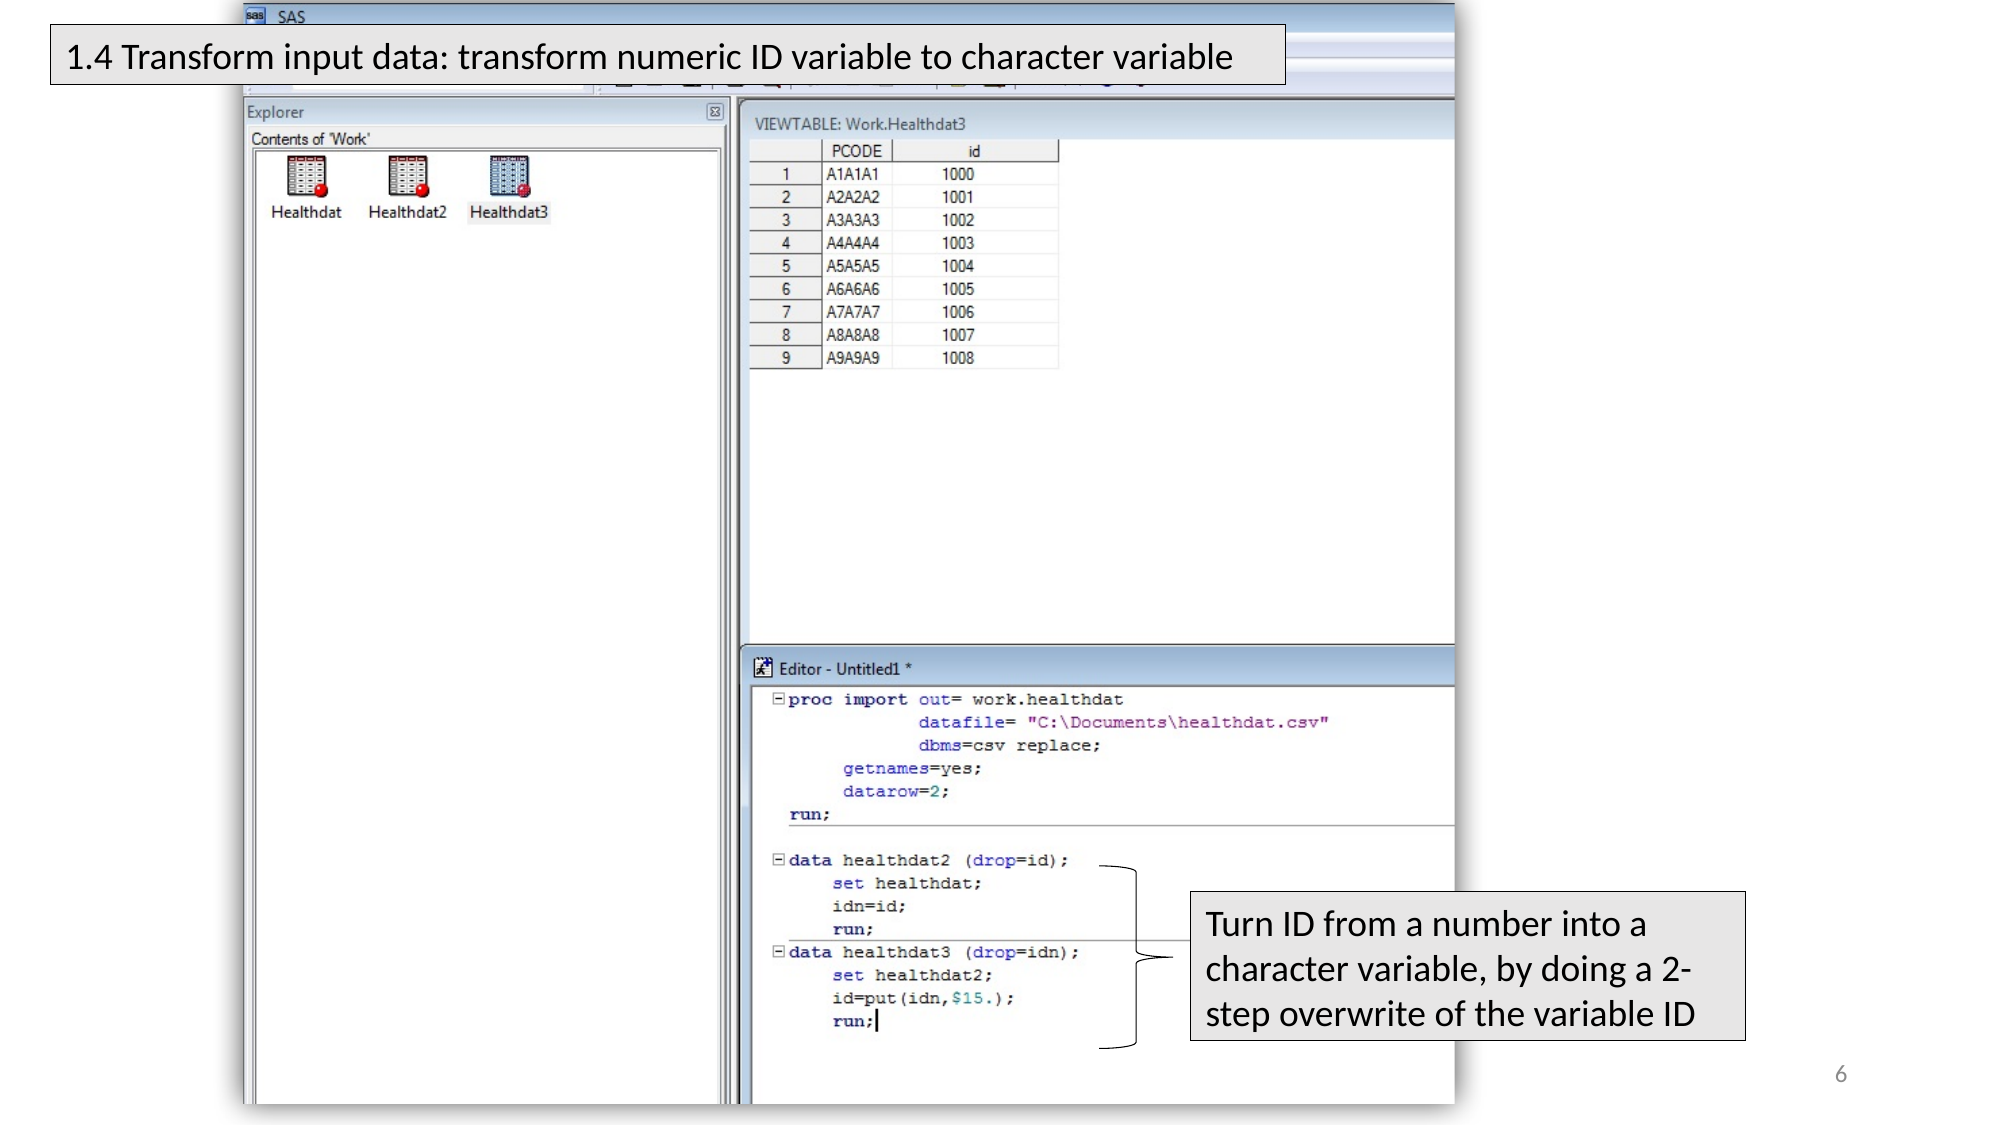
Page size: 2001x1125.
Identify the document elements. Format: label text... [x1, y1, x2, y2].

slide_number 6 [1475, 1042, 1863, 1103]
text_box Turn ID from a number into a character variable, by doing a 2-step overwrite of the variable ID [1455, 891, 1746, 1041]
text_box 1.4 Transform input data: transform numeric ID variable to character variable [50, 24, 243, 85]
picture [243, 3, 1455, 1104]
